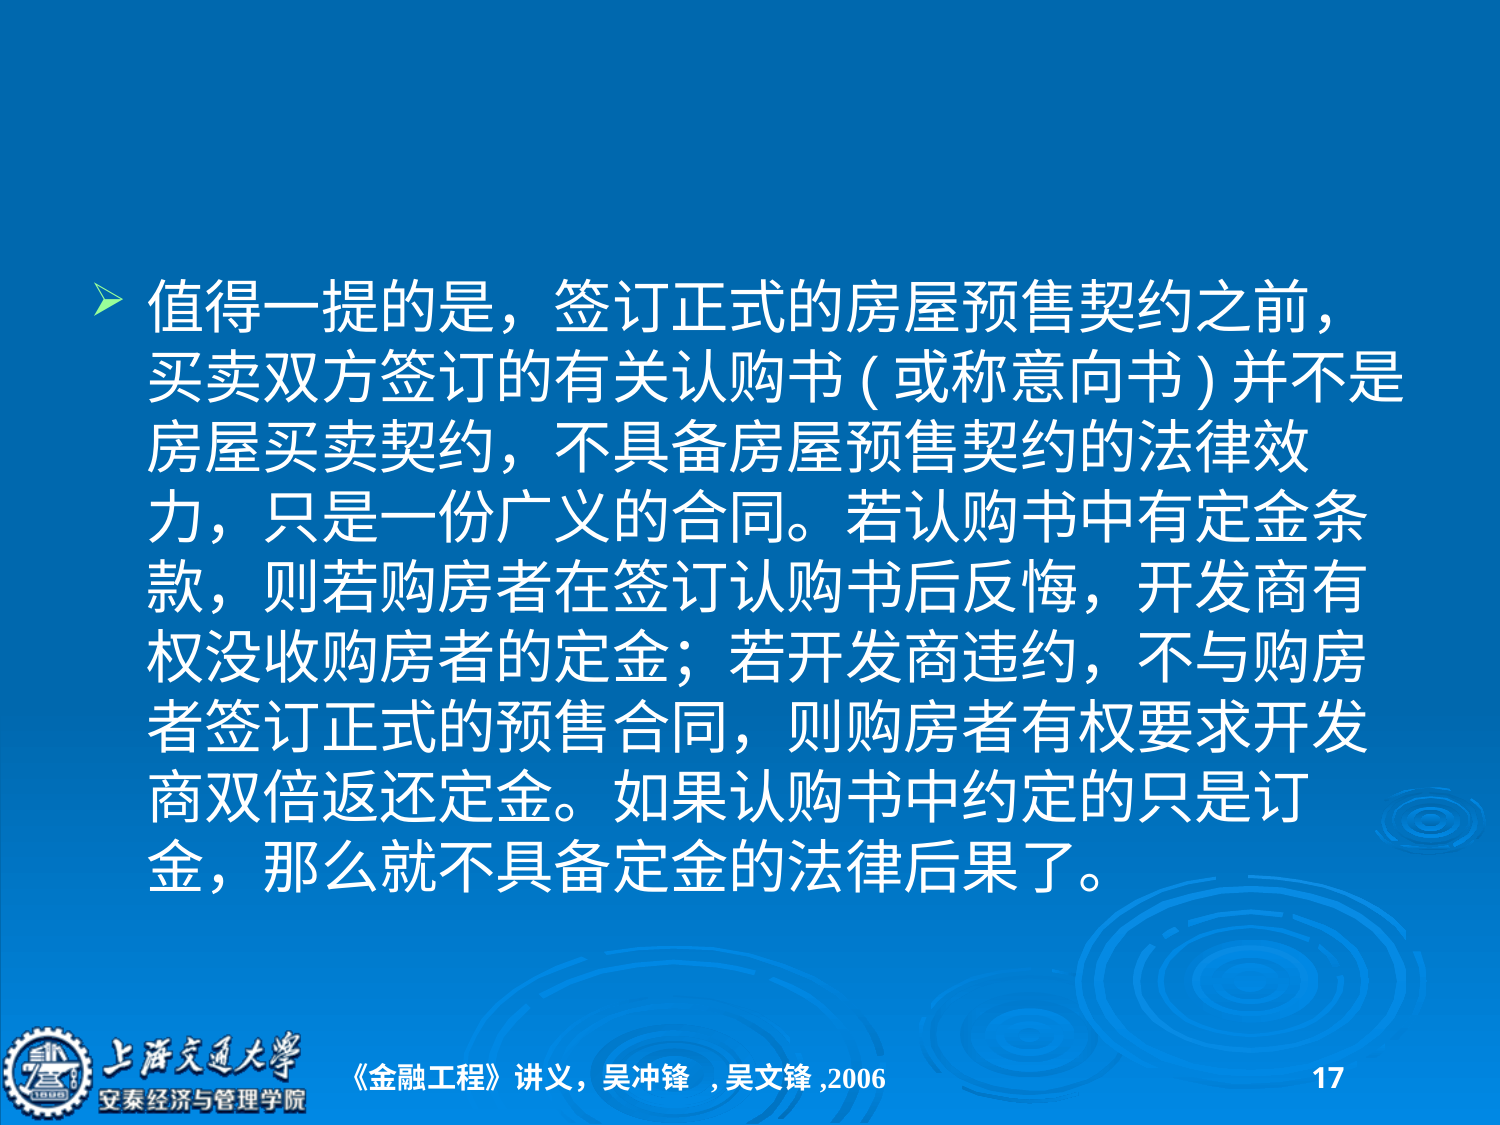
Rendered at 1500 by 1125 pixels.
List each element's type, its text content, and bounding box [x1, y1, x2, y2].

picture [0, 1017, 313, 1125]
list 值得一提的是，签订正式的房屋预售契约之前，买卖双方签订的有关认购书(或称意向书)并不是房屋买卖契约，不具备房屋预售契约的法律效力，只是一份广义的合同。若认购书中有定金条款，则若购房者在签订认购书后反悔，开发商有权没收购房者的定金；若开发商违约，不与购房者签订正式的预售合同，则购房者有权要求开发商双倍返还定金。如果认购书中约定的只是订金，那么就不具备定金的法律后果了。 [75, 262, 1425, 1005]
